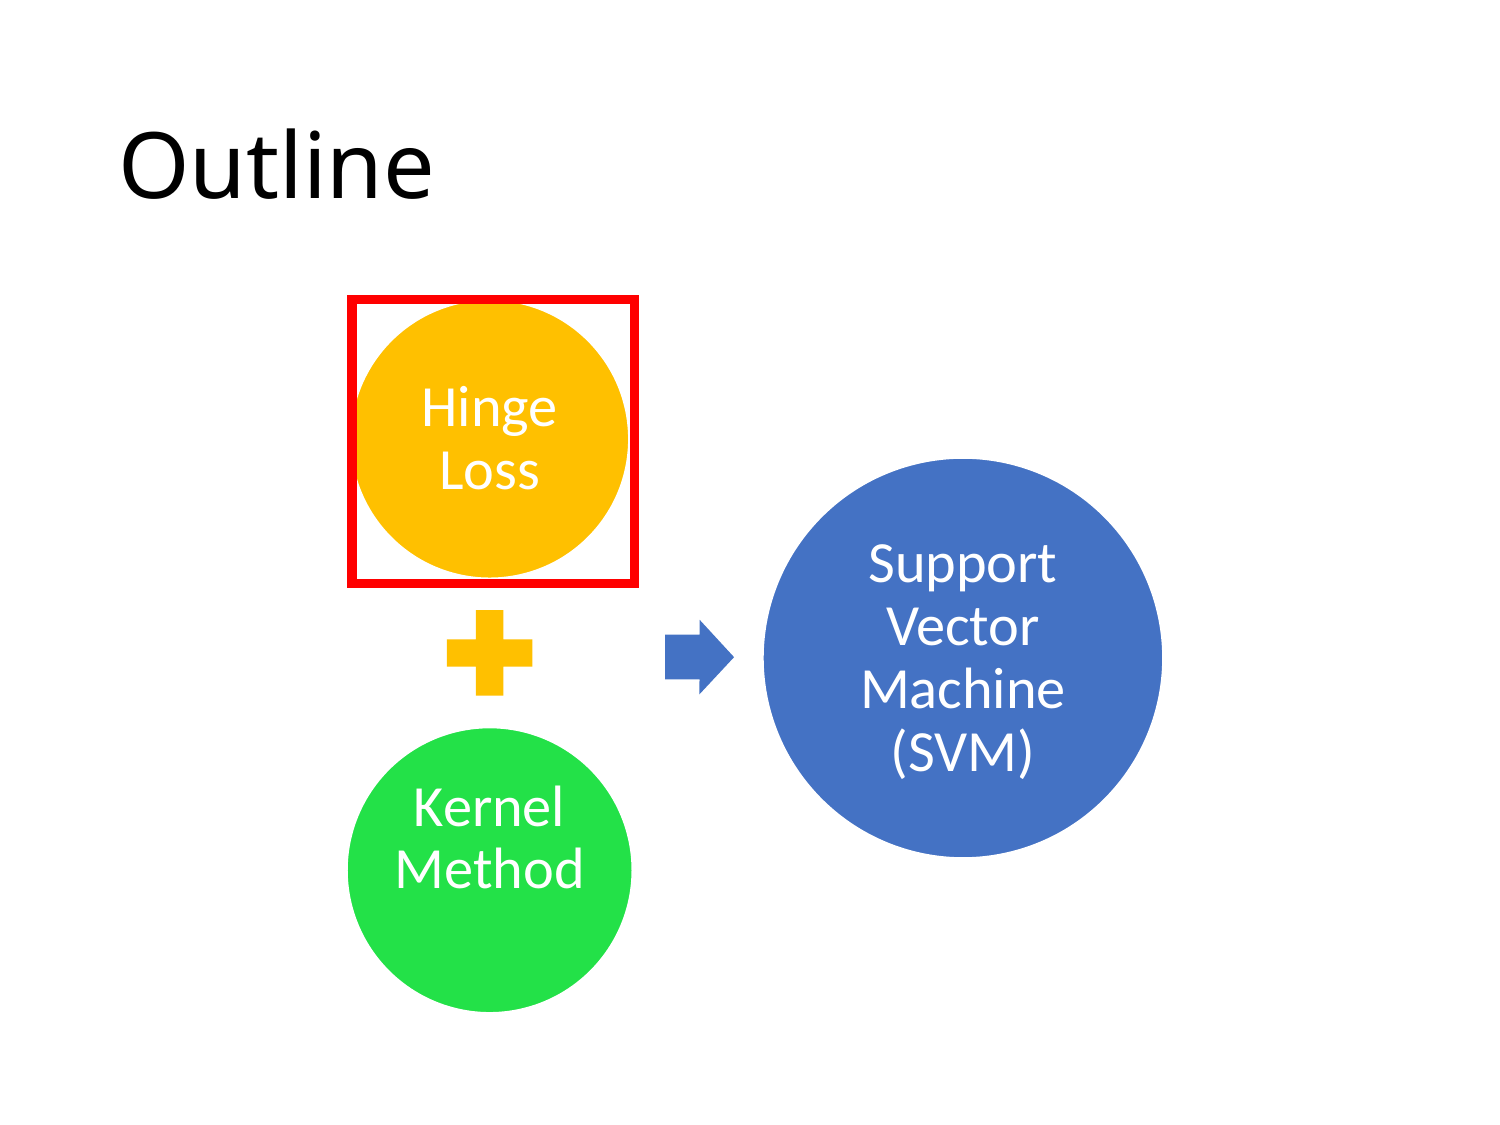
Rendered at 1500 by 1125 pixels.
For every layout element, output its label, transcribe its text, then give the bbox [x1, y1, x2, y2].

title Outline [103, 59, 1397, 278]
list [103, 299, 1397, 1014]
